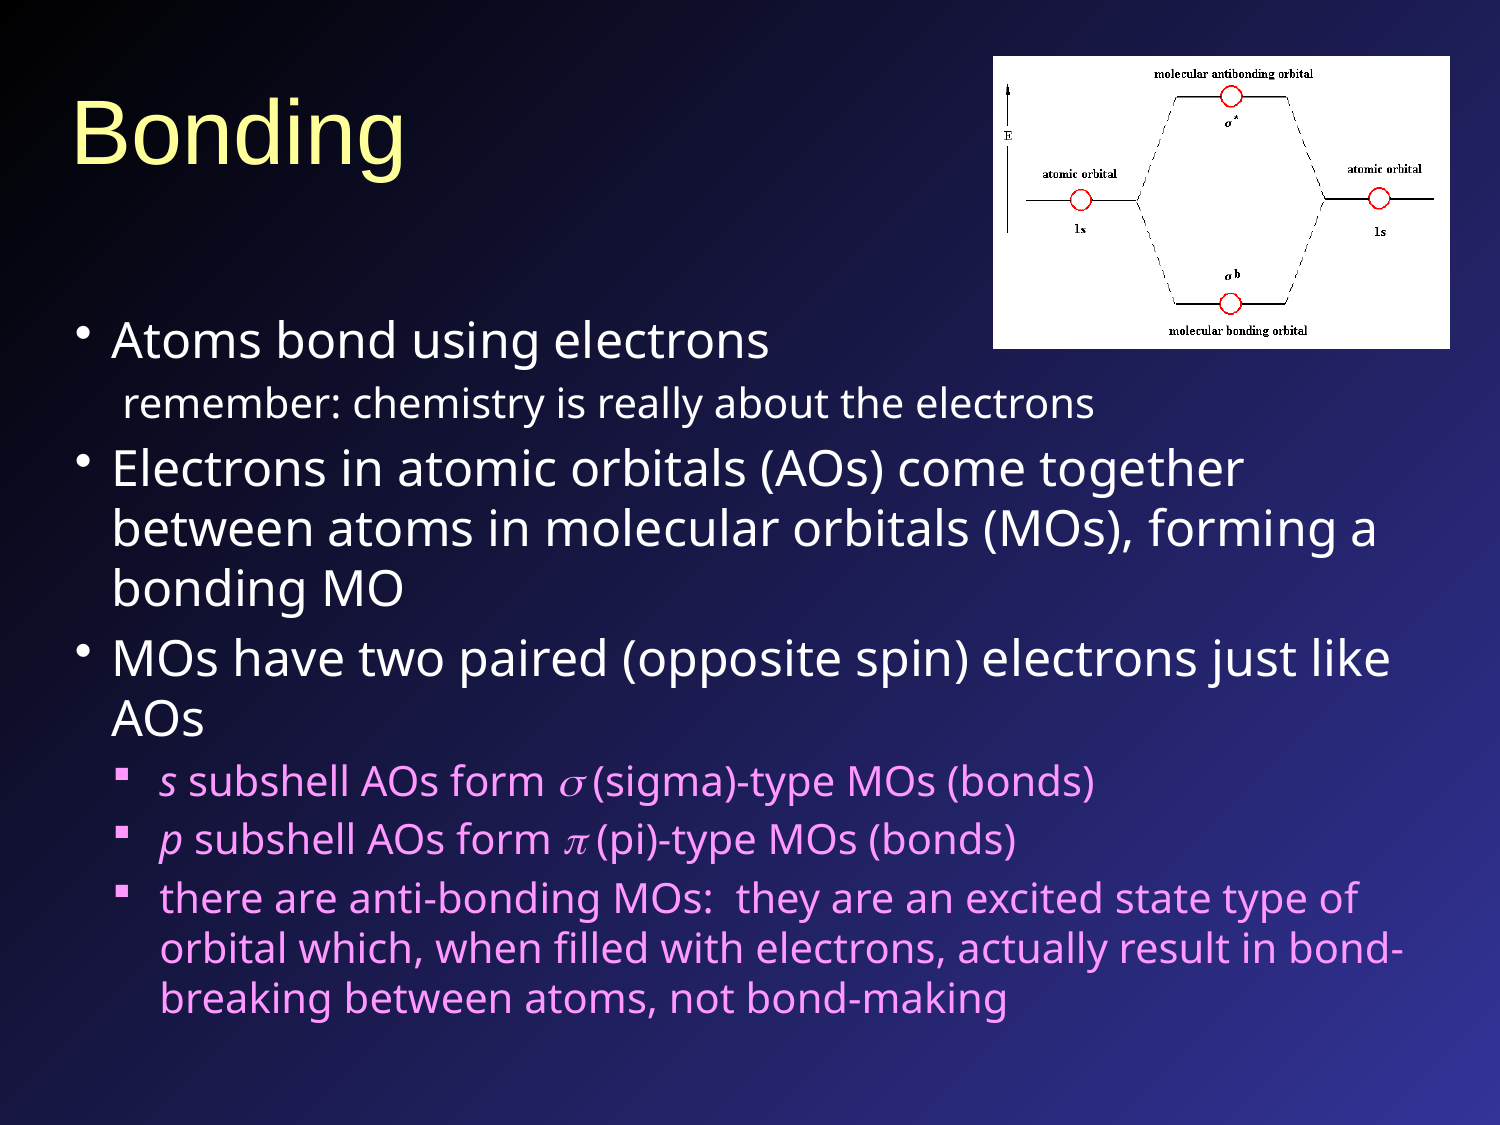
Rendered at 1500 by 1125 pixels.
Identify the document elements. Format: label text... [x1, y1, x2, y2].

list Atoms bond using electrons remember: chemistry is really about the electrons Electrons in atomic orbitals (AOs) come together between atoms in molecular orbitals (MOs), forming a bonding MO MOs have two paired (opposite spin) electrons just like AOs s subshell AOs form s (sigma)-type MOs (bonds) p subshell AOs form p (pi)-type MOs (bonds) there are anti-bonding MOs: they are an excited state type of orbital which, when filled with electrons, actually result in bond-breaking between atoms, not bond-making [59, 300, 1437, 1078]
picture [993, 56, 1450, 349]
title Bonding [55, 65, 988, 192]
